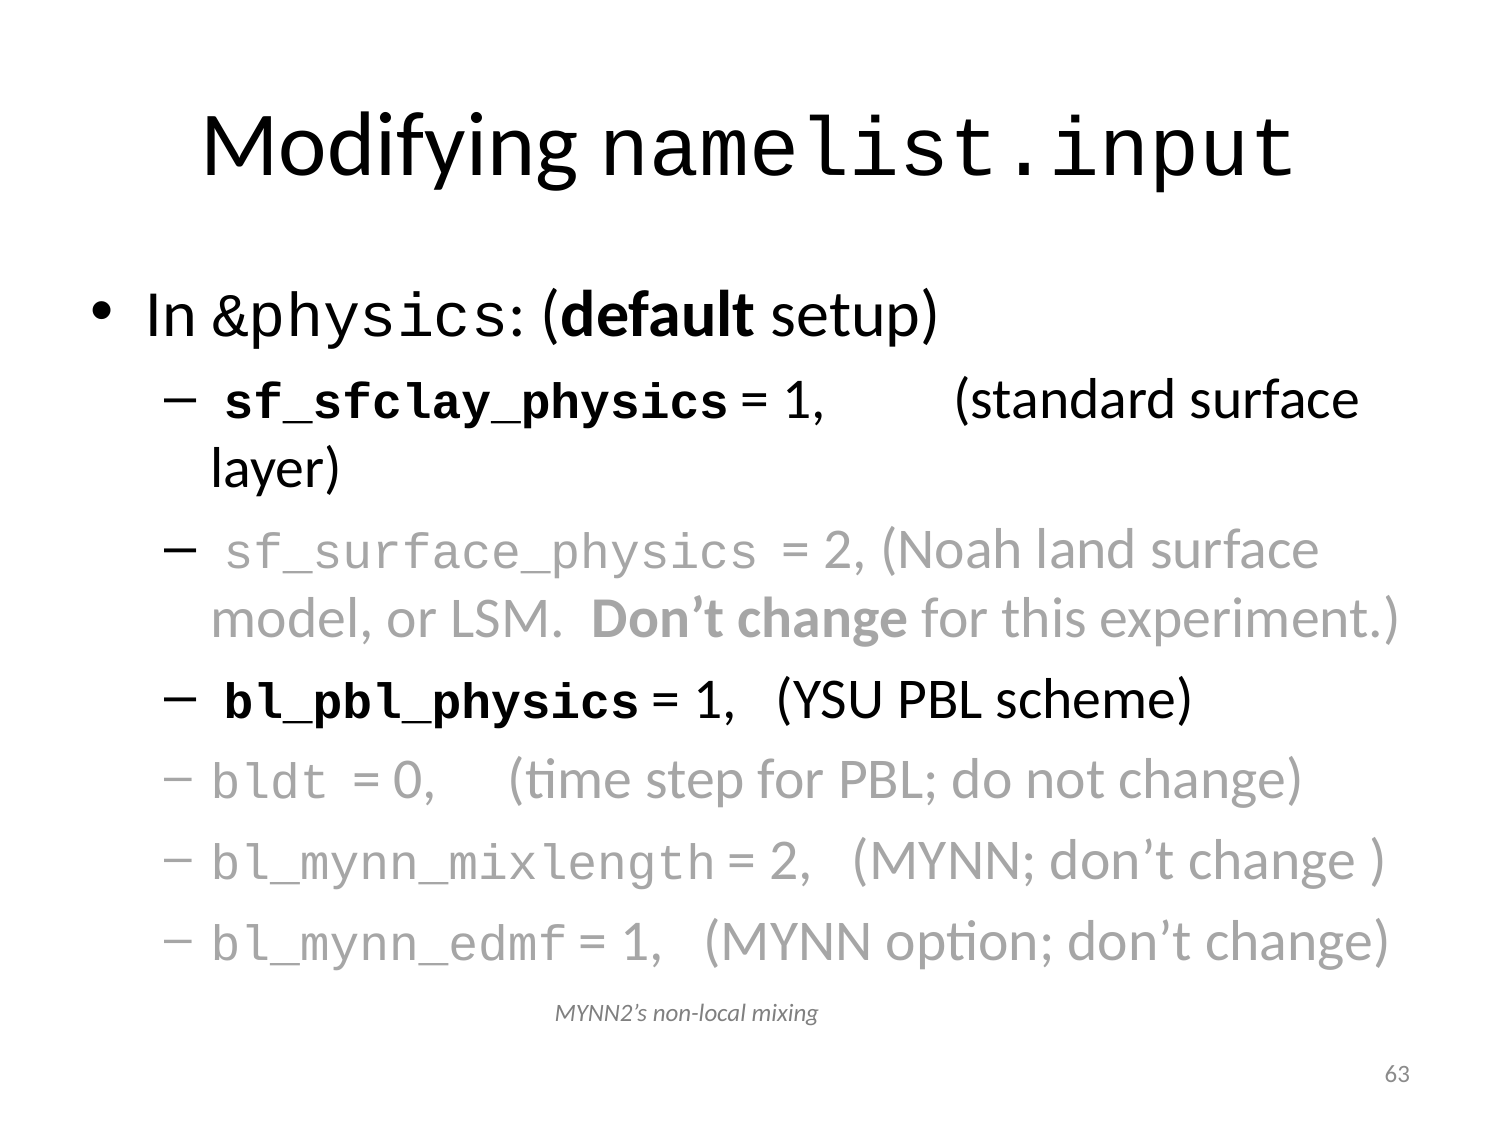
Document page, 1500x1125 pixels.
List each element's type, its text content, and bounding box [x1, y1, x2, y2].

slide_number 63 [1074, 1042, 1425, 1103]
title Modifying namelist.input [75, 45, 1425, 233]
list In &physics: (default setup) sf_sfclay_physics = 1, (standard surface layer) sf_surface_physics = 2, (Noah land surface model, or LSM. Don’t change for this experiment.) bl_pbl_physics = 1, (YSU PBL scheme) bldt = 0, (time step for PBL; do not change) bl_mynn_mixlength = 2, (MYNN; don’t change ) bl_mynn_edmf = 1, (MYNN option; don’t change) [75, 262, 1425, 1005]
text_box MYNN2’s non-local mixing [539, 989, 835, 1035]
